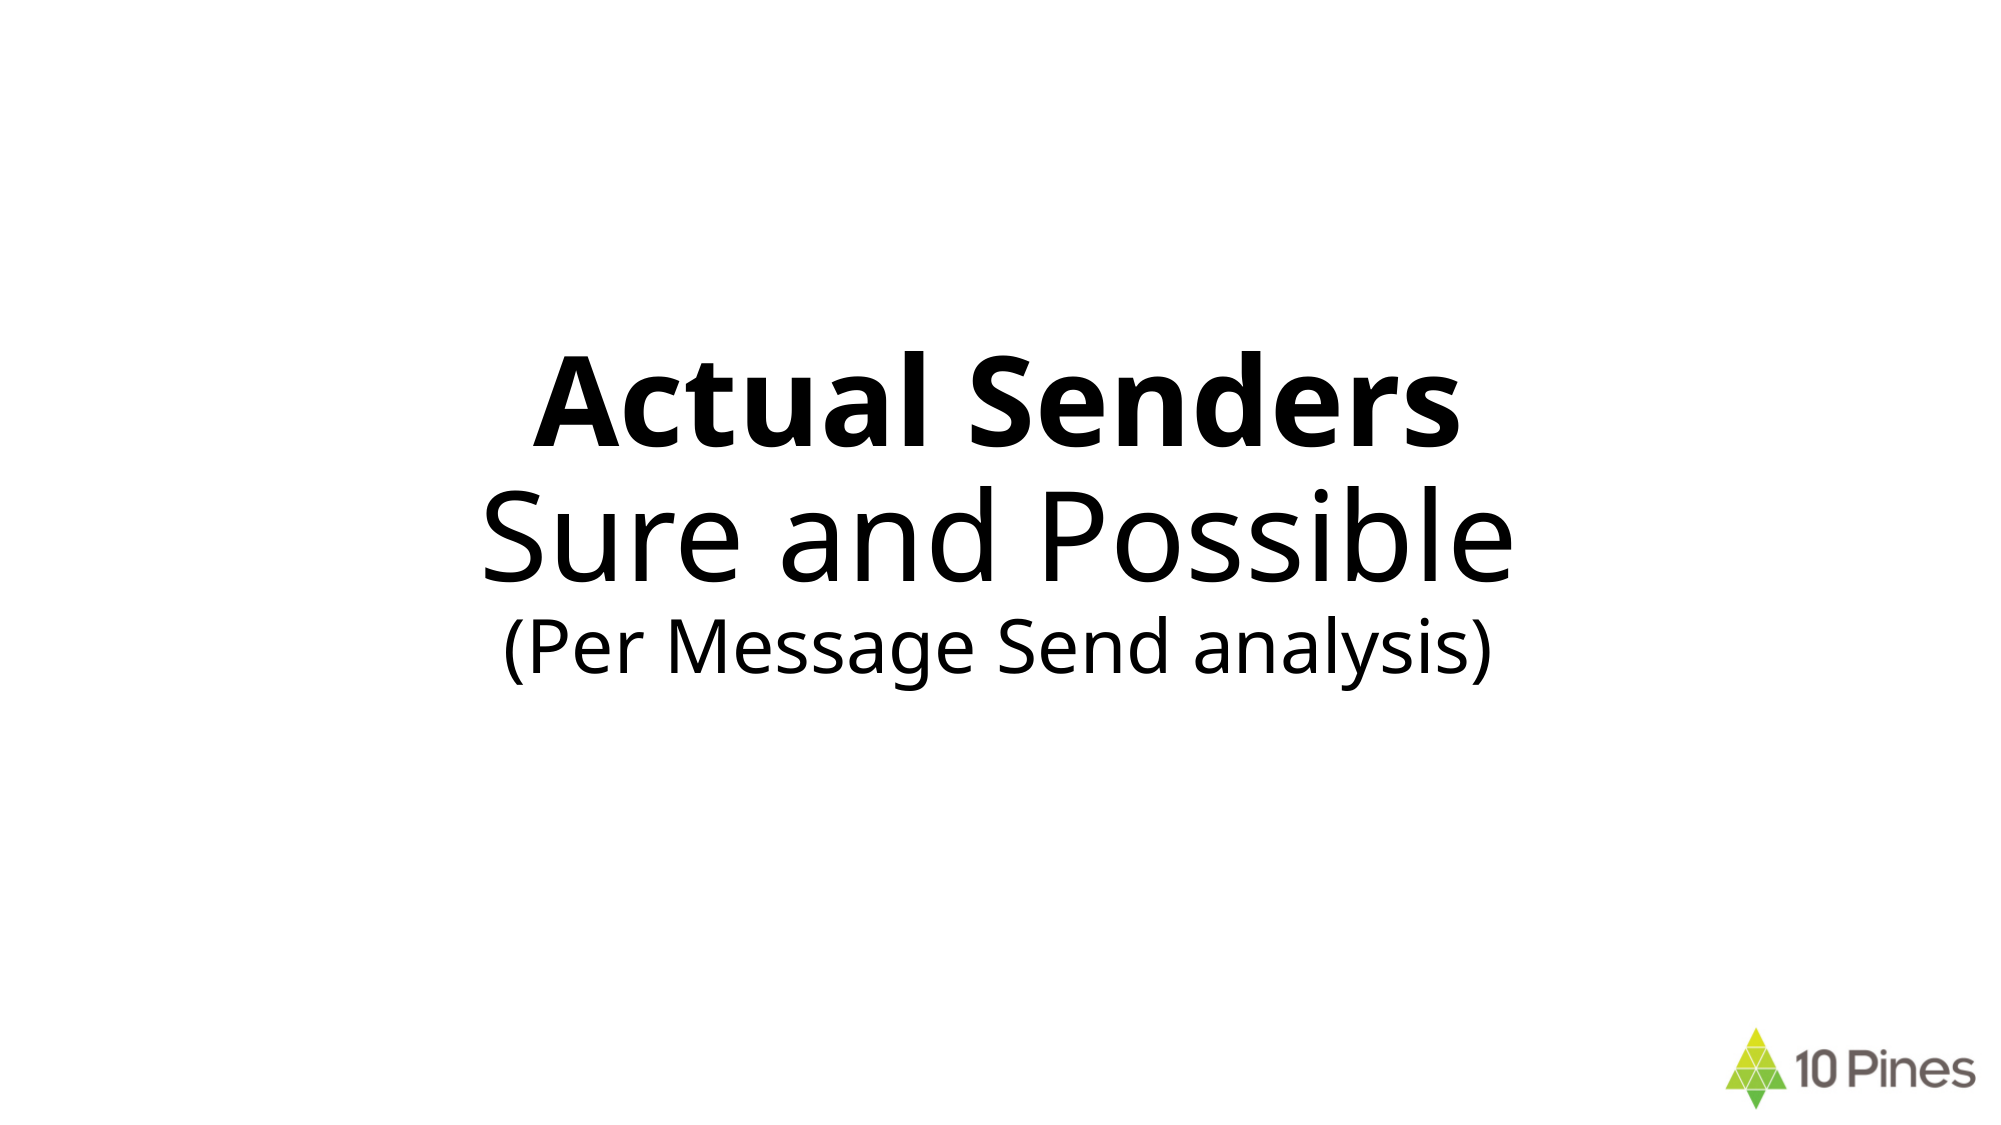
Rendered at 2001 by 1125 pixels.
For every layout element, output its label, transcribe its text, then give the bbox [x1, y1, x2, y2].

picture [1709, 1013, 1992, 1124]
title Actual Senders Sure and Possible (Per Message Send analysis) [136, 280, 1862, 749]
